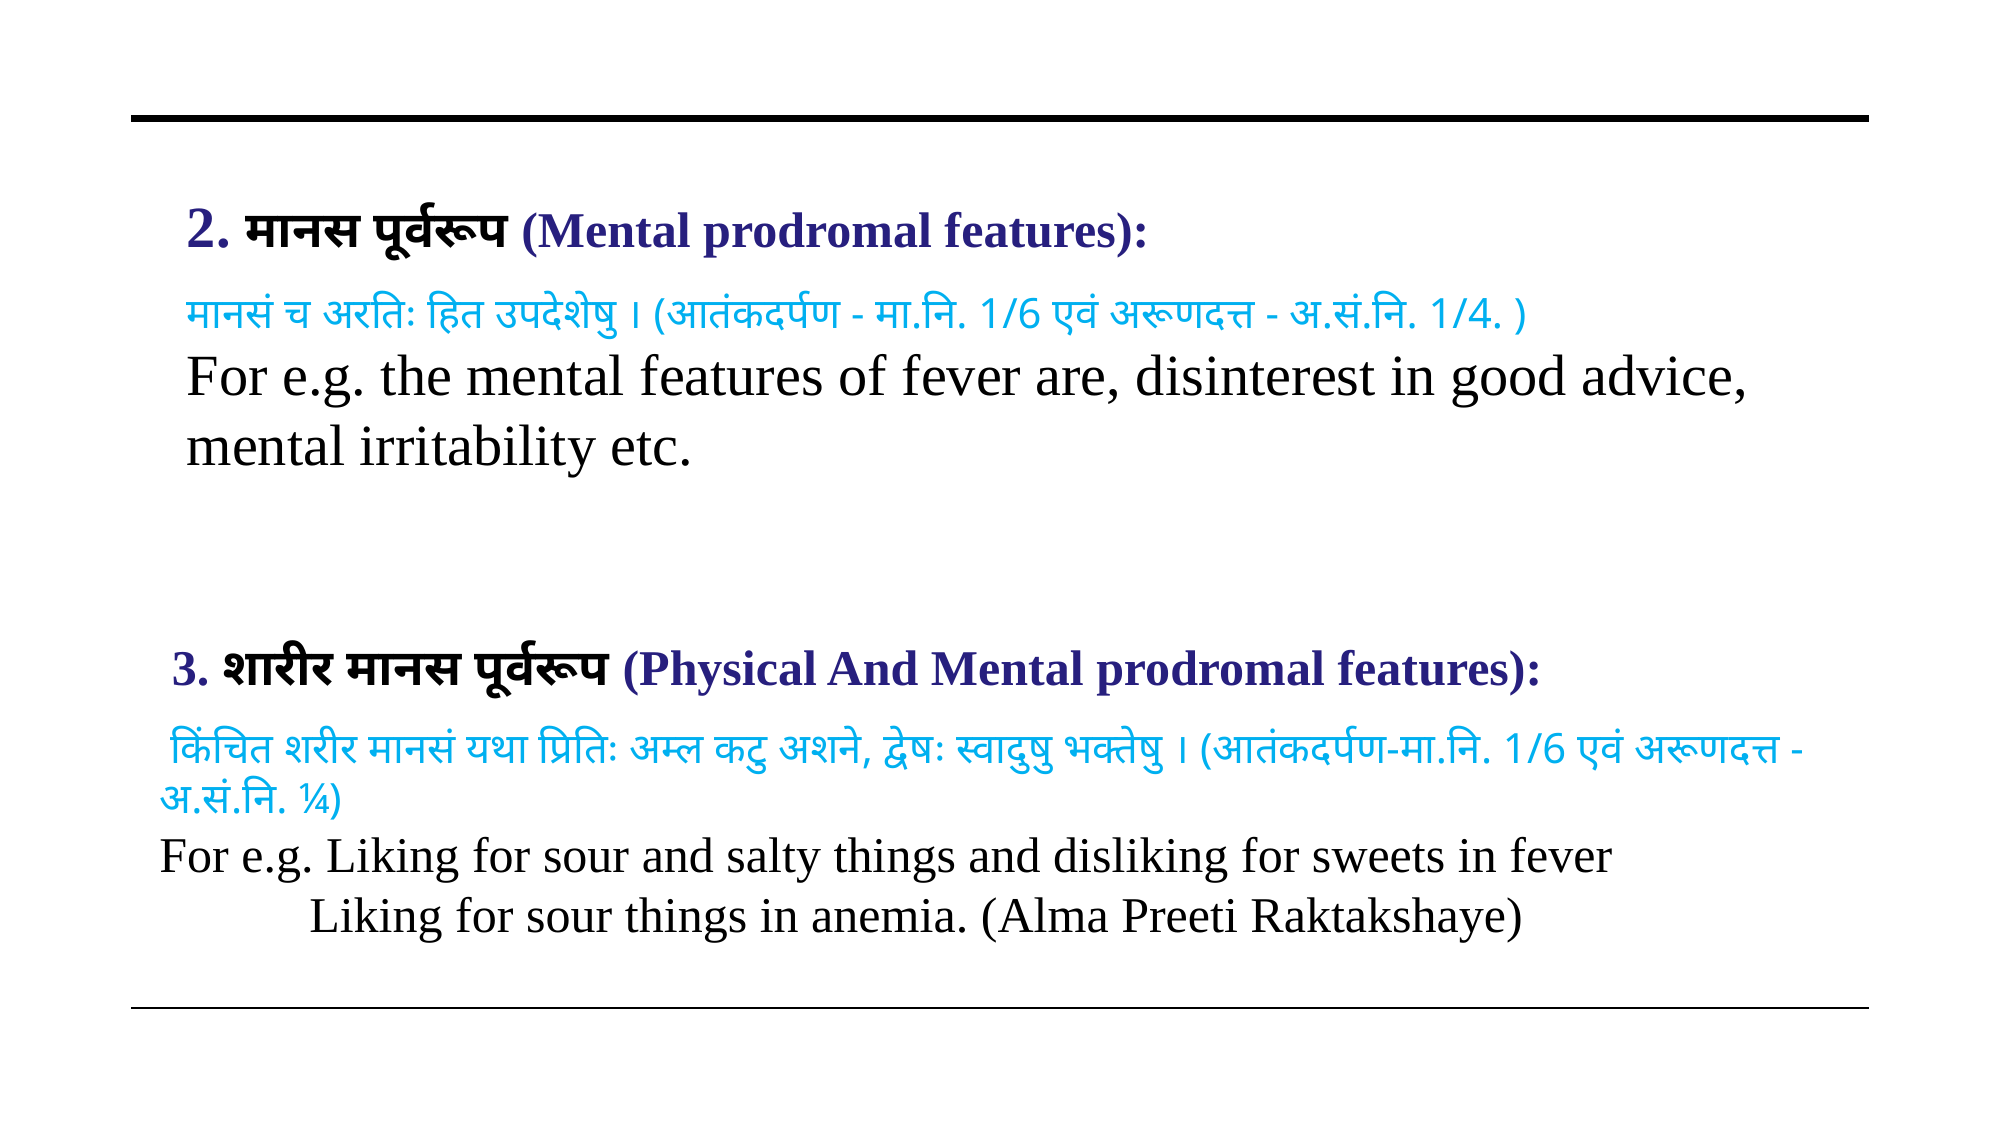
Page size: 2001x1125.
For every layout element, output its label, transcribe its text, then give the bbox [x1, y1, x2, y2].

text_box 2. मानस पूर्वरूप (Mental prodromal features): मानसं च अरतिः हित उपदेशेषु । (आतंकदर्पण - मा.नि. 1/6 एवं अरूणदत्त - अ.सं.नि. 1/4. ) For e.g. the mental features of fever are, disinterest in good advice, mental irritability etc. [172, 182, 1881, 555]
text_box 3. शारीर मानस पूर्वरूप (Physical And Mental prodromal features): किंचित शरीर मानसं यथा प्रितिः अम्ल कटु अशने, द्वेषः स्वादुषु भक्तेषु । (आतंकदर्पण-मा.नि. 1/6 एवं अरूणदत्त - अ.सं.नि. ¼) For e.g. Liking for sour and salty things and disliking for sweets in fever Liking for sour things in anemia. (Alma Preeti Raktakshaye) [144, 568, 1938, 950]
